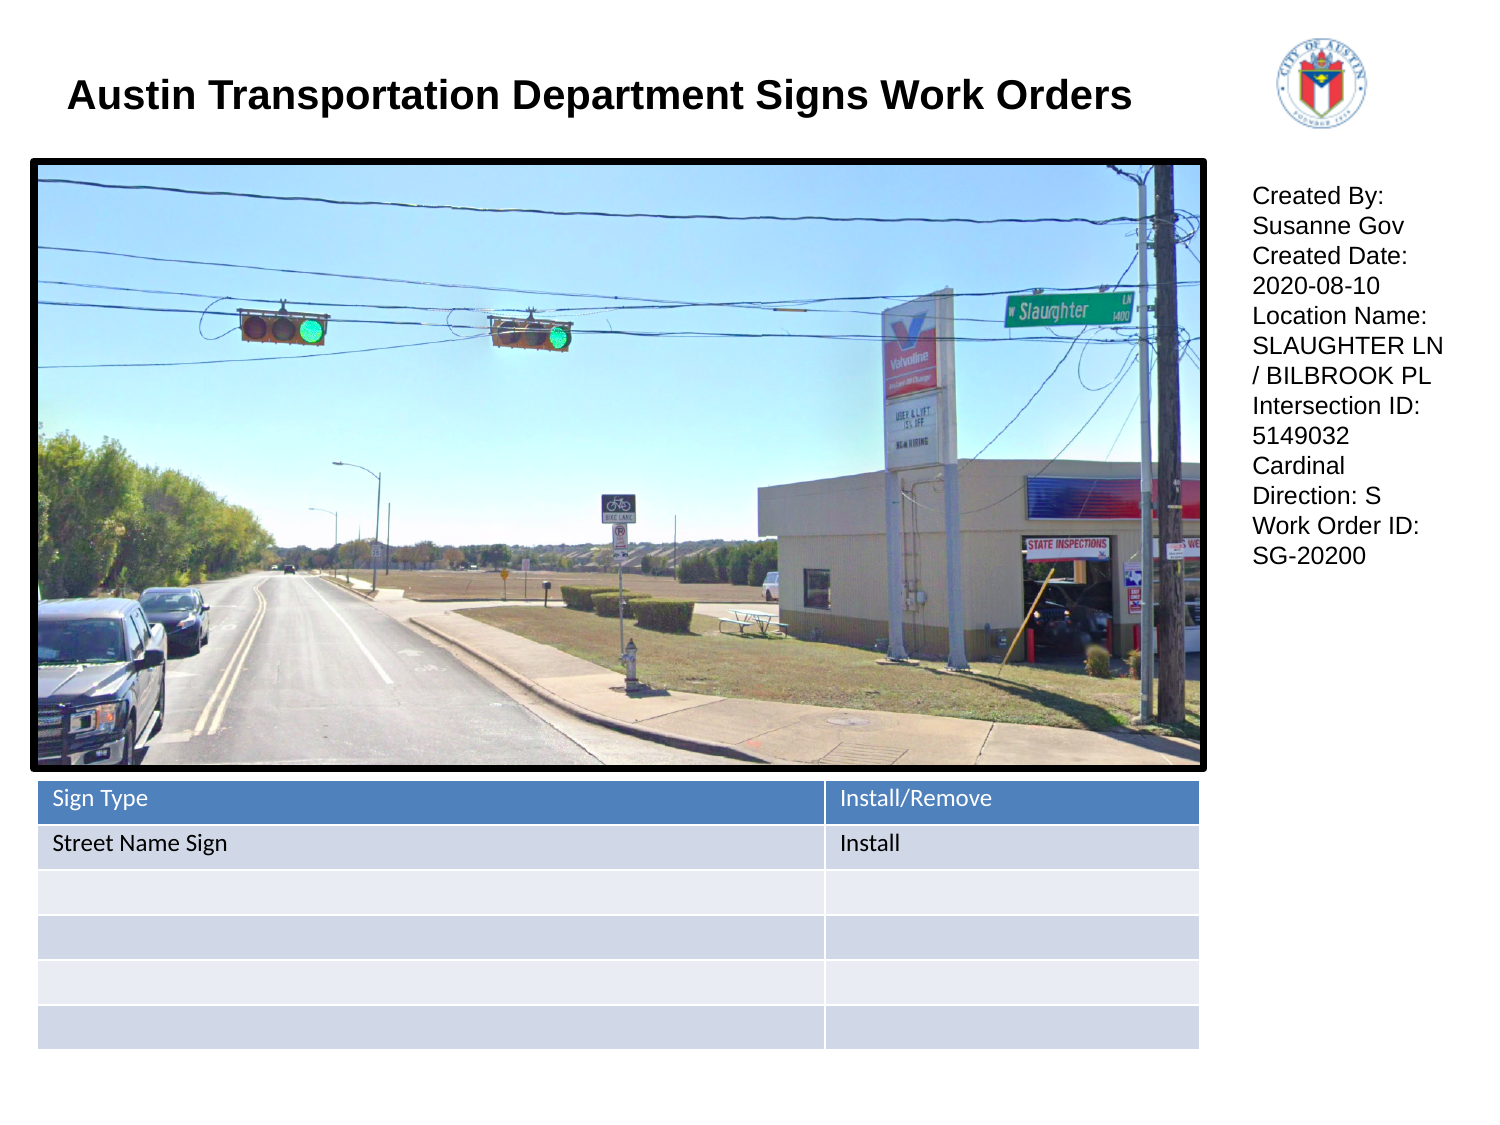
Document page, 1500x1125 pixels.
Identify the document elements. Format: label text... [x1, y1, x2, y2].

table_cell [38, 1006, 824, 1049]
table_cell [826, 871, 1199, 914]
table_header Sign Type [38, 781, 824, 824]
picture [1274, 37, 1369, 132]
table_header Install/Remove [826, 781, 1199, 824]
table_cell [826, 961, 1199, 1004]
table_cell [826, 1006, 1199, 1049]
table_cell Install [826, 826, 1199, 869]
text_box Created By: Susanne Gov Created Date: 2020-08-10 Location Name: SLAUGHTER LN / BILBROOK PL Intersection ID: 5149032 Cardinal Direction: S Work Order ID: SG-20200 [1237, 172, 1463, 577]
table_cell [38, 961, 824, 1004]
table_cell Street Name Sign [38, 826, 824, 869]
table_cell [38, 871, 824, 914]
text_box Austin Transportation Department Signs Work Orders [51, 60, 1149, 125]
table_cell [38, 916, 824, 959]
picture [37, 164, 1201, 766]
table_cell [826, 916, 1199, 959]
